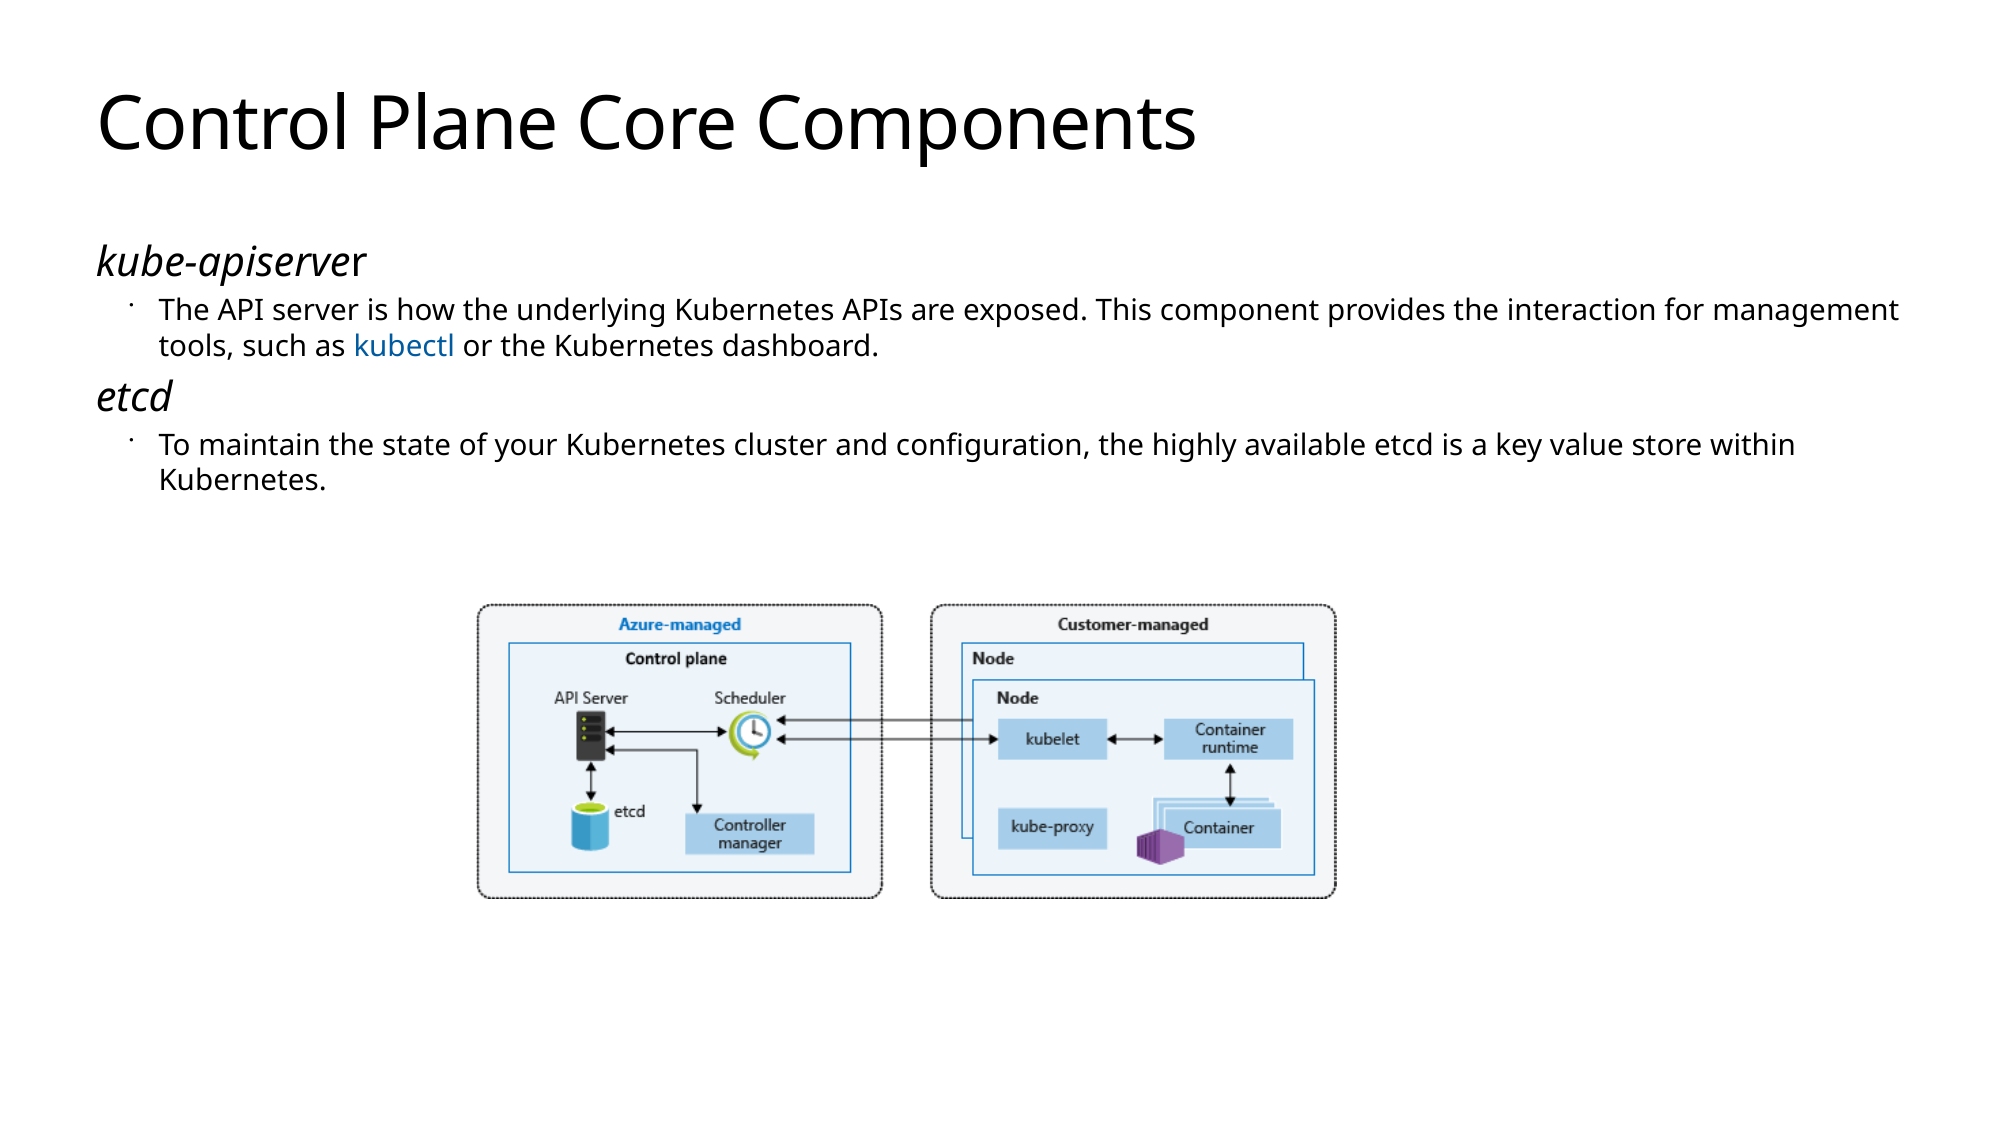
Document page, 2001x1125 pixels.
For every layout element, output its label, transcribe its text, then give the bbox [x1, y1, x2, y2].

picture [476, 603, 1337, 899]
title Control Plane Core Components [96, 75, 1904, 166]
list kube-apiserver The API server is how the underlying Kubernetes APIs are exposed. This component provides the interaction for management tools, such as kubectl or the Kubernetes dashboard. etcd To maintain the state of your Kubernetes cluster and configuration, the highly available etcd is a key value store within Kubernetes. [95, 235, 1904, 501]
